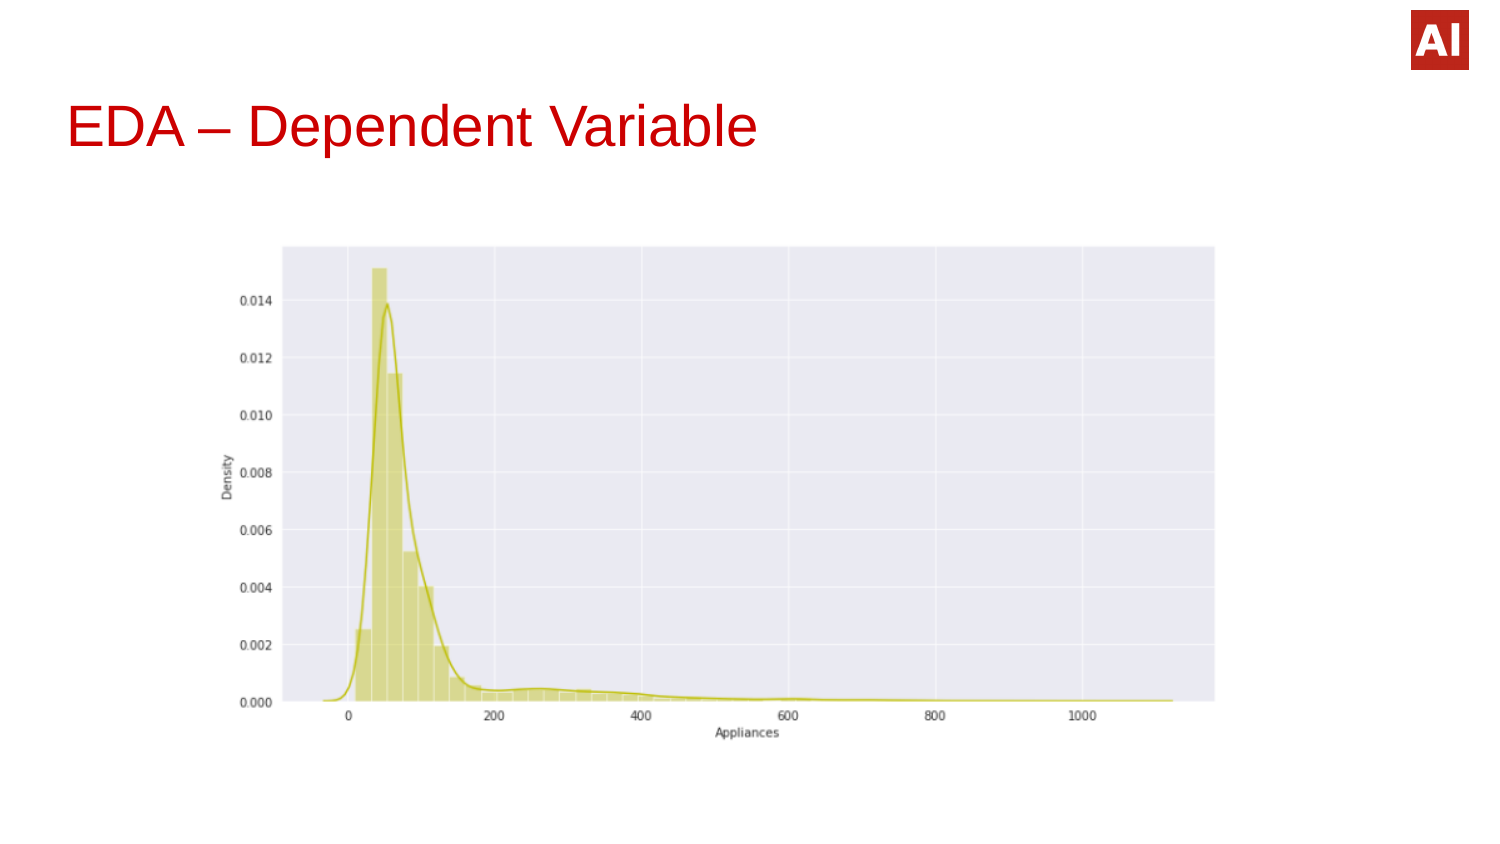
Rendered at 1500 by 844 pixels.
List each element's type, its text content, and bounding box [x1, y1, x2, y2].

picture [1411, 10, 1469, 70]
title EDA – Dependent Variable [51, 72, 1449, 167]
picture [206, 240, 1218, 743]
